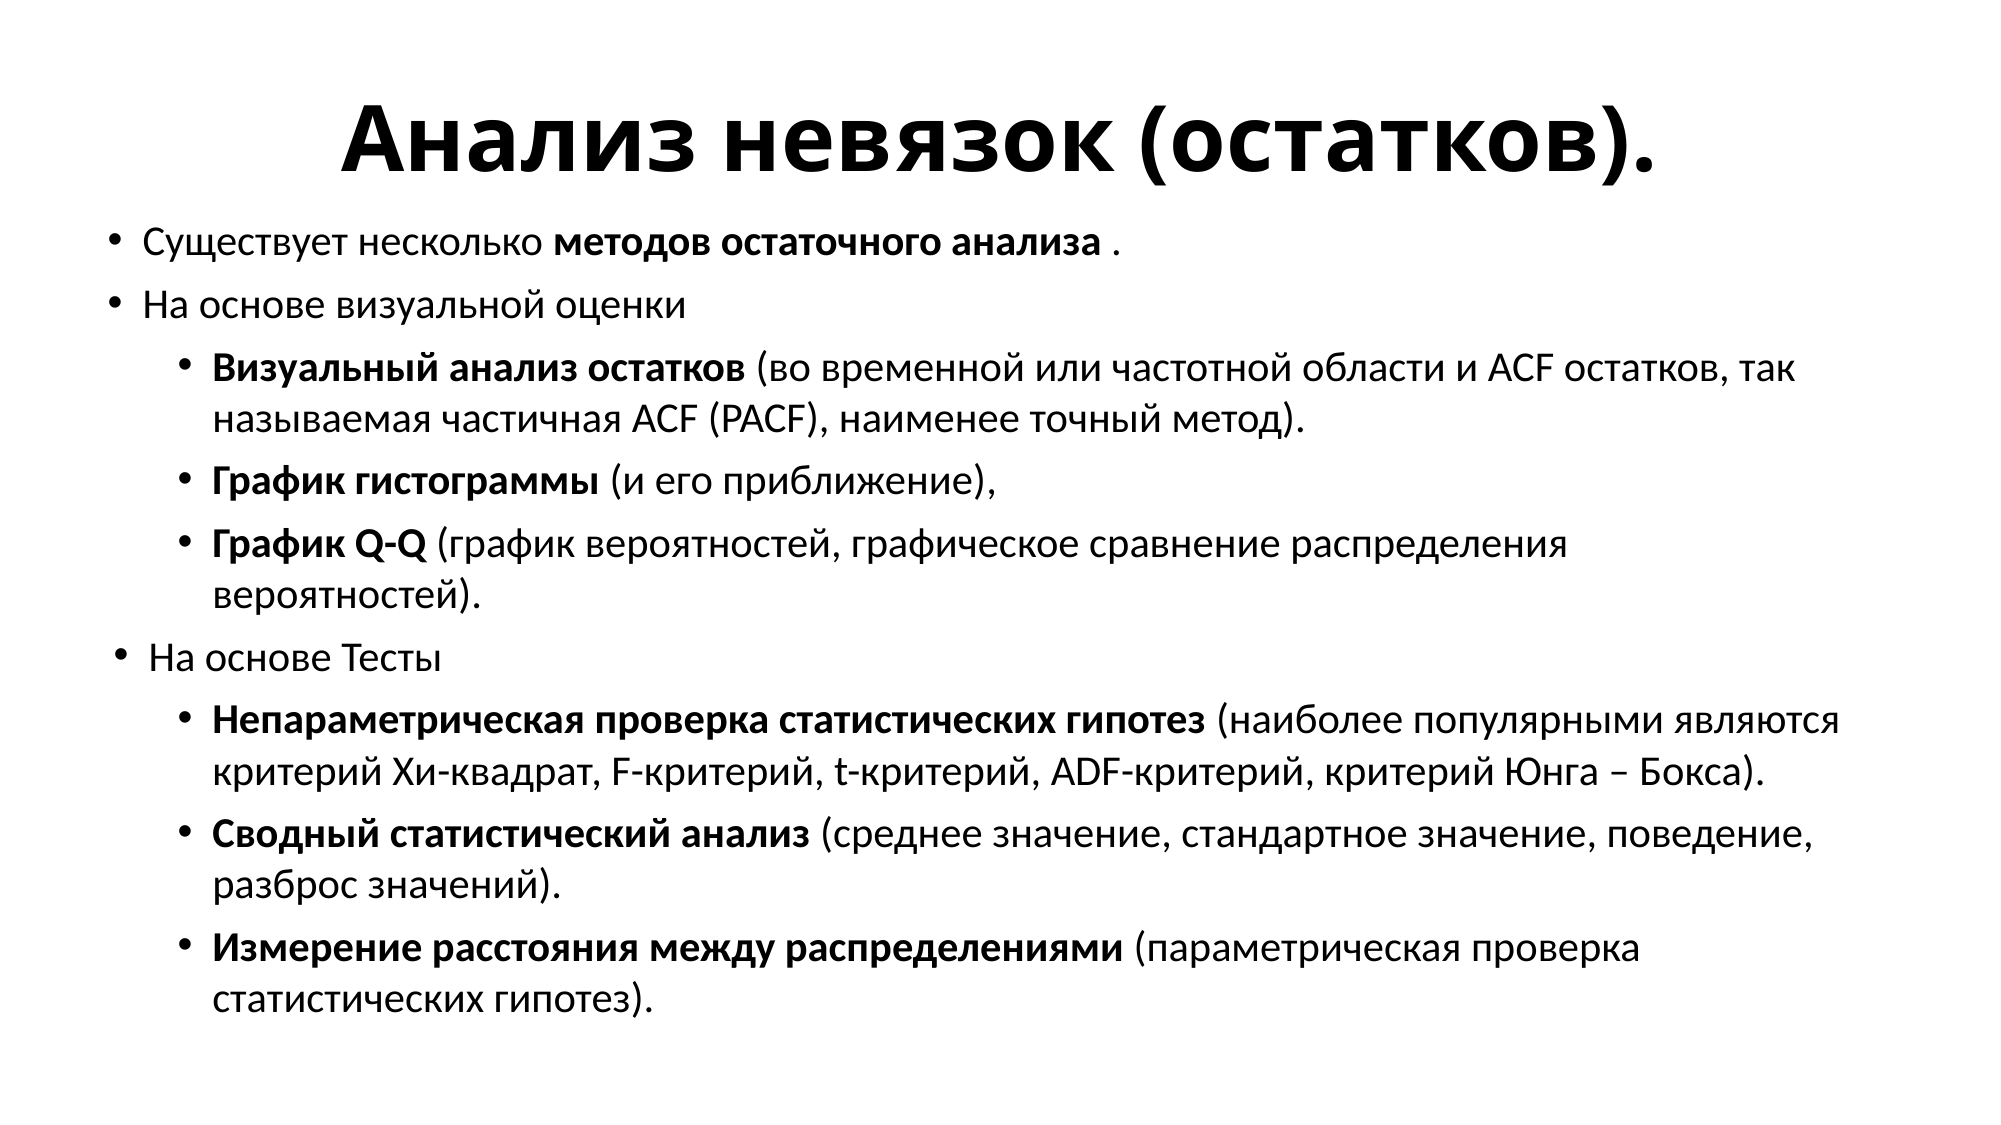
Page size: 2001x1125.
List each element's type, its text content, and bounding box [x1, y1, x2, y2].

list Существует несколько методов остаточного анализа . На основе визуальной оценки Визуальный анализ остатков (во временной или частотной области и ACF остатков, так называемая частичная ACF (PACF), наименее точный метод). График гистограммы (и его приближение), График Q-Q (график вероятностей, графическое сравнение распределения вероятностей). На основе Тесты Непараметрическая проверка статистических гипотез (наиболее популярными являются критерий Хи-квадрат, F-критерий, t-критерий, ADF-критерий, критерий Юнга – Бокса). Сводный статистический анализ (среднее значение, стандартное значение, поведение, разброс значений). Измерение расстояния между распределениями (параметрическая проверка статистических гипотез). [92, 205, 1863, 1088]
title Анализ невязок (остатков). [137, 59, 1863, 205]
